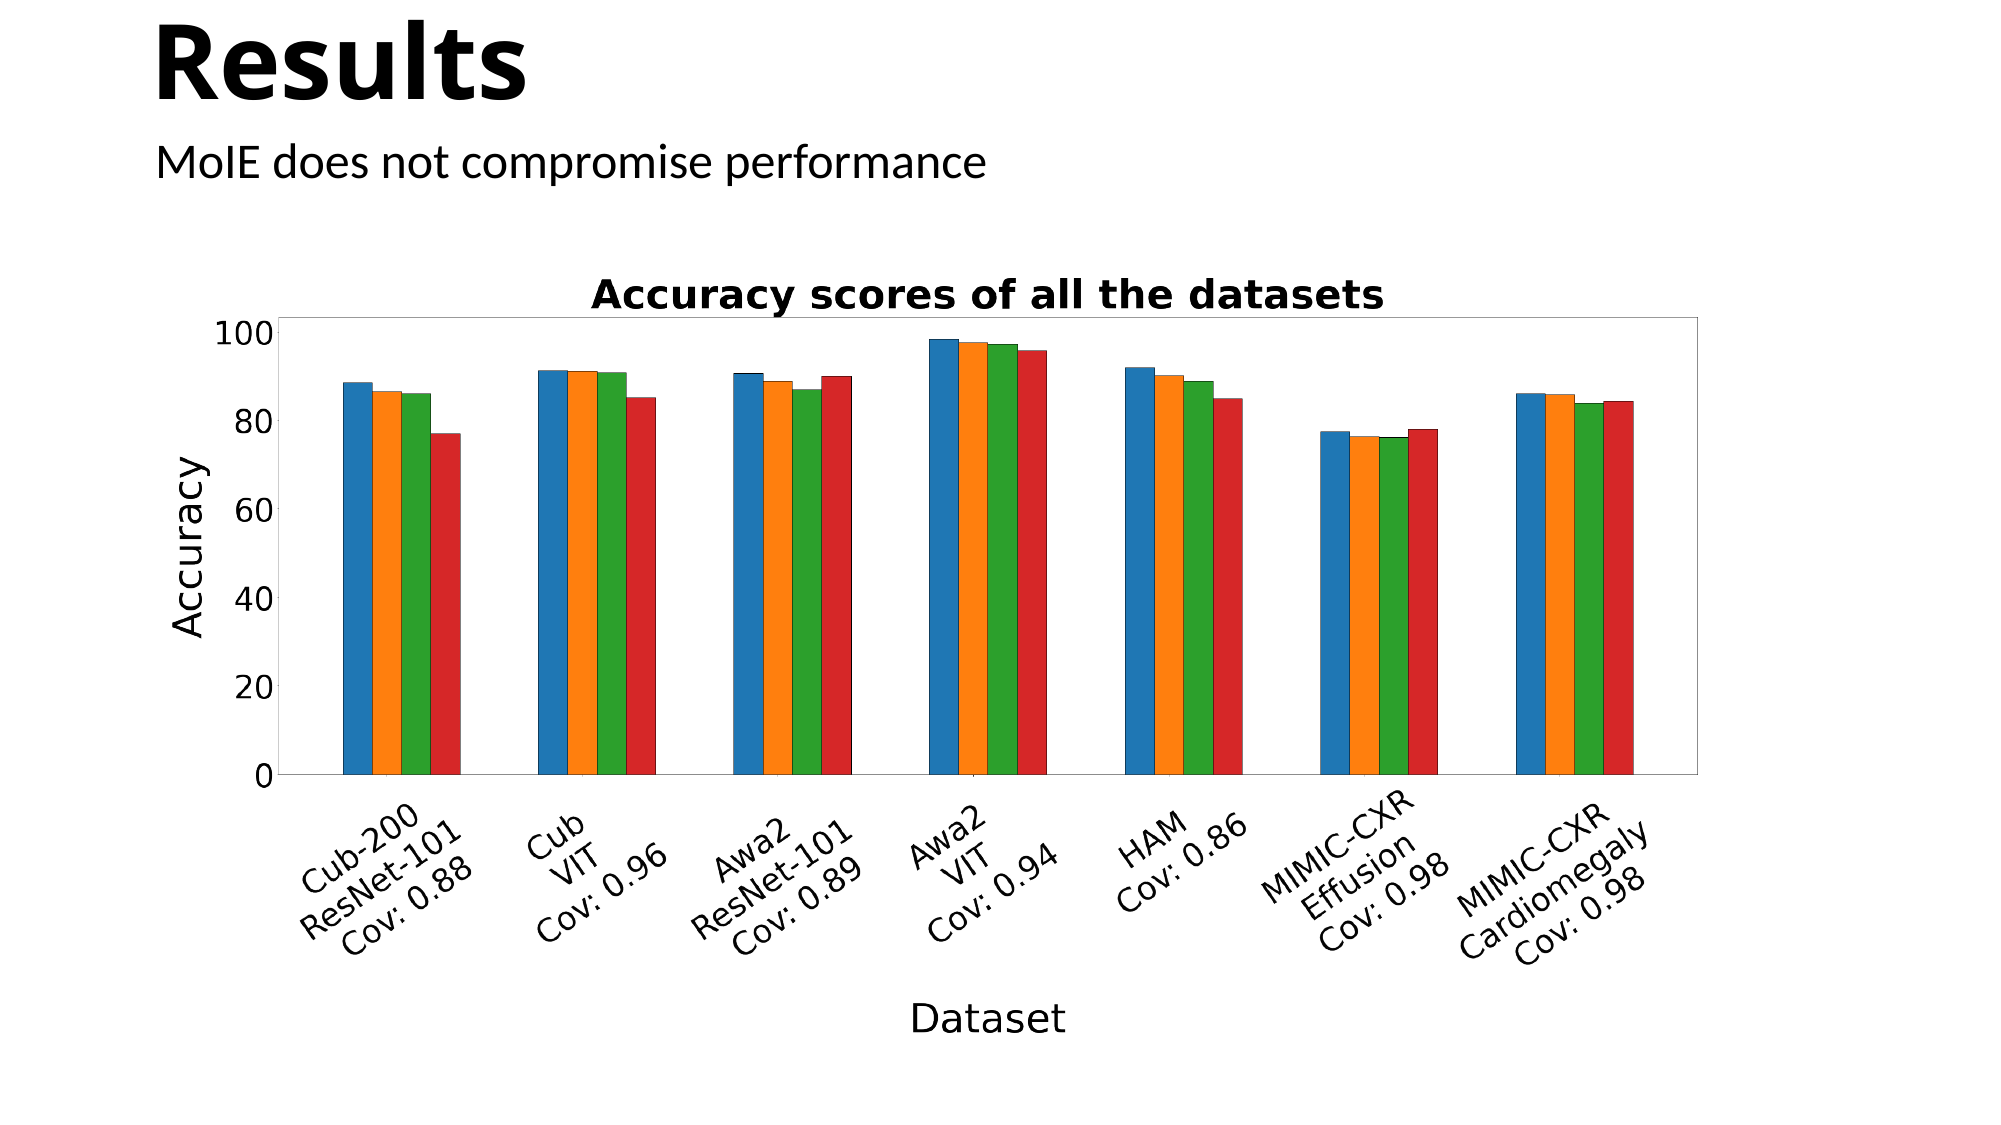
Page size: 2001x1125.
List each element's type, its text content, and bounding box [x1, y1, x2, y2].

text_box MoIE does not compromise performance [140, 121, 1763, 197]
text_box Results [135, 0, 1477, 130]
picture [167, 274, 1701, 1044]
